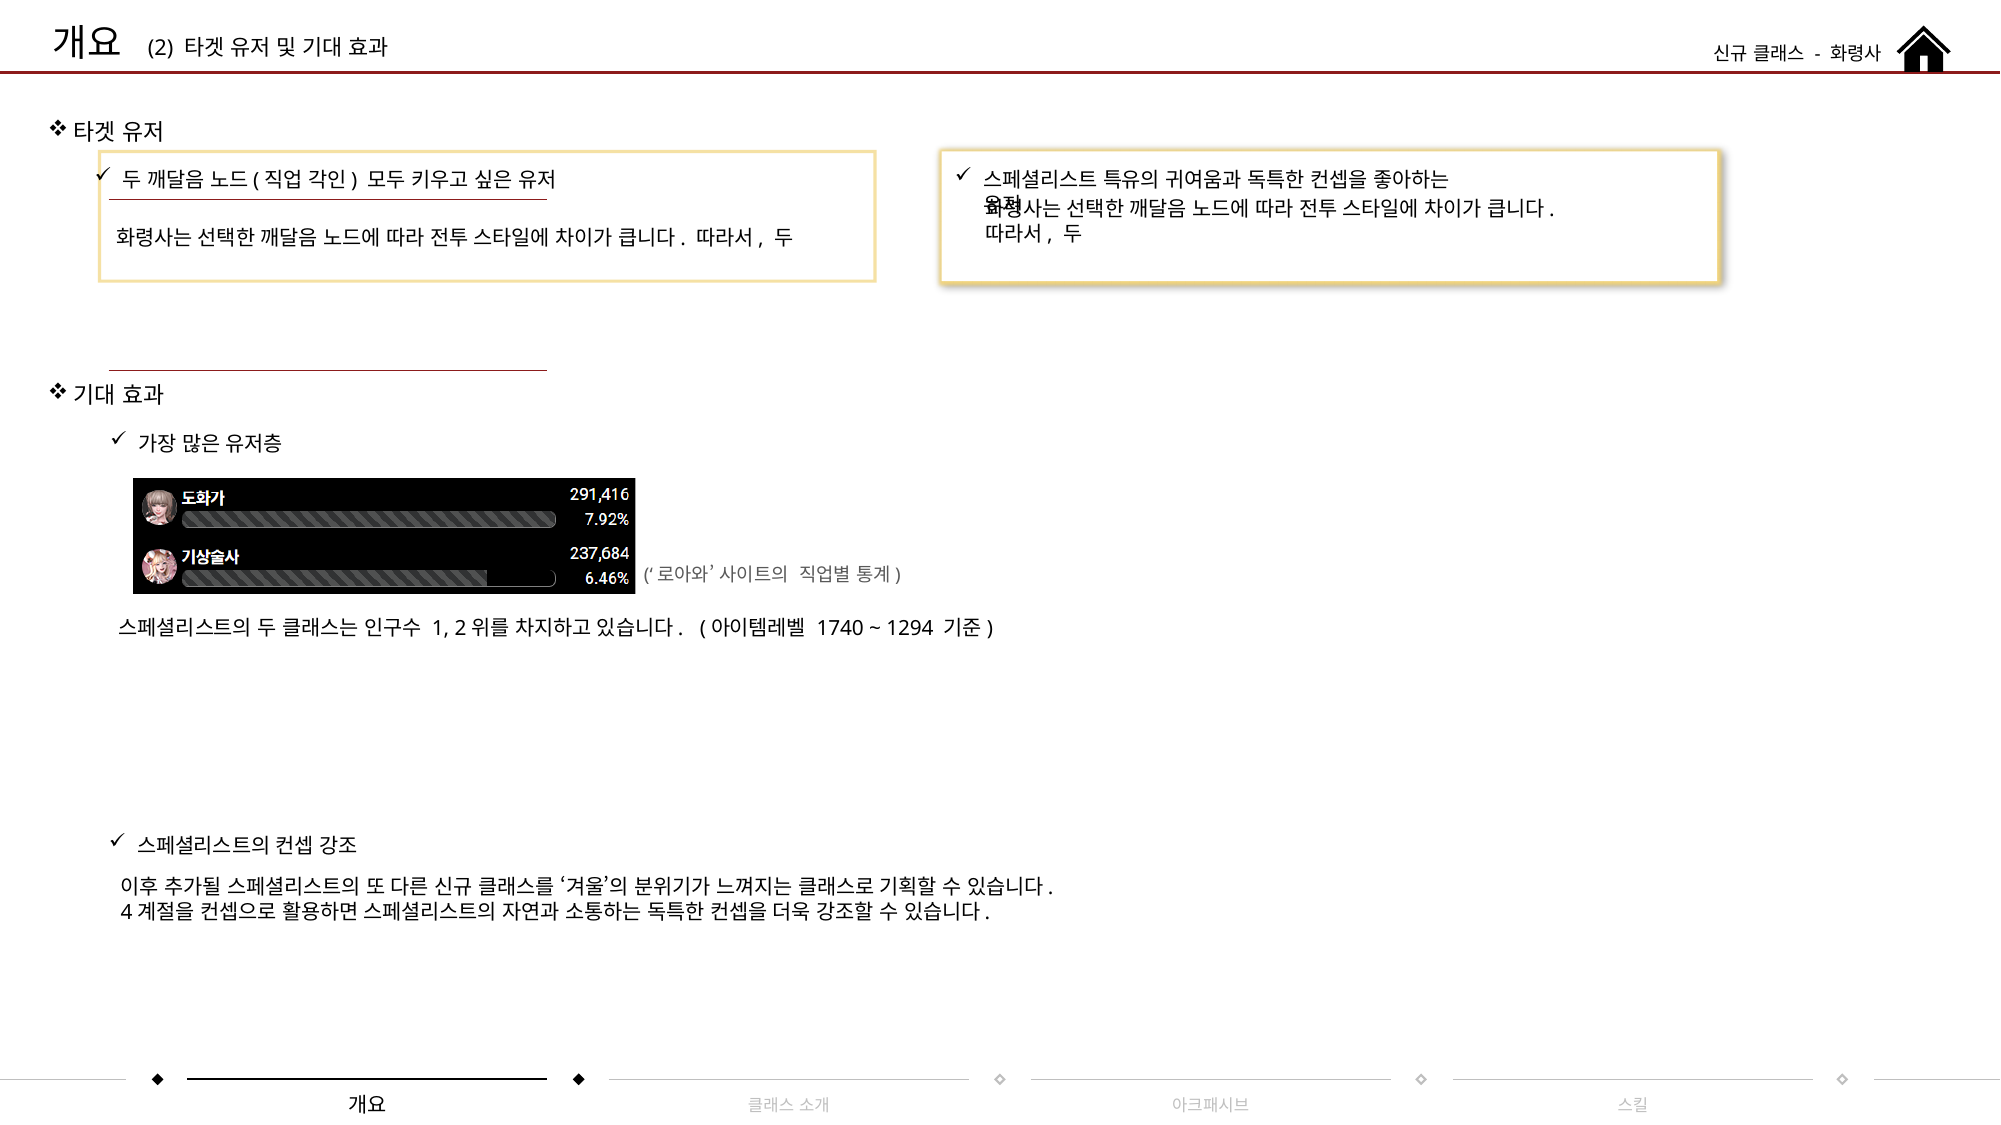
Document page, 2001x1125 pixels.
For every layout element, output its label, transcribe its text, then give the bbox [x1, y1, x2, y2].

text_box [47, 116, 163, 146]
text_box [1625, 24, 1952, 73]
text_box 스페셜리스트의 두 클래스는 인구수 1, 2위를 차지하고 있습니다. (아이템레벨 1740 ~ 1294 기준) [104, 607, 1008, 648]
text_box [98, 150, 877, 283]
text_box 스페셜리스트 특유의 귀여움과 독특한 컨셉을 좋아하는 유저 [940, 159, 1488, 224]
text_box 가장 많은 유저층 [95, 422, 298, 463]
text_box (2) 타겟 유저 및 기대 효과 [133, 25, 458, 67]
text_box 개요 [52, 18, 323, 64]
text_box 이후 추가될 스페셜리스트의 또 다른 신규 클래스를 ‘겨울’의 분위기가 느껴지는 클래스로 기획할 수 있습니다. 4계절을 컨셉으로 활용하면 스페셜리스트의 자연과 소통하는 독특한 컨셉을 더욱 강조할 수 있습니다. [105, 866, 1069, 932]
text_box 화령사는 선택한 깨달음 노드에 따라 전투 스타일에 차이가 큽니다. 따라서, 두 [101, 216, 814, 257]
picture [132, 477, 636, 595]
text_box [0, 1074, 2000, 1125]
text_box 화령사는 선택한 깨달음 노드에 따라 전투 스타일에 차이가 큽니다. 따라서, 두 [970, 188, 1630, 254]
text_box (‘로아와’ 사이트의 직업별 통계) [636, 555, 916, 593]
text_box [47, 379, 163, 409]
text_box 스페셜리스트의 컨셉 강조 [94, 825, 373, 865]
text_box [940, 150, 1719, 283]
text_box 두 깨달음 노드(직업 각인) 모두 키우고 싶은 유저 [79, 159, 571, 199]
